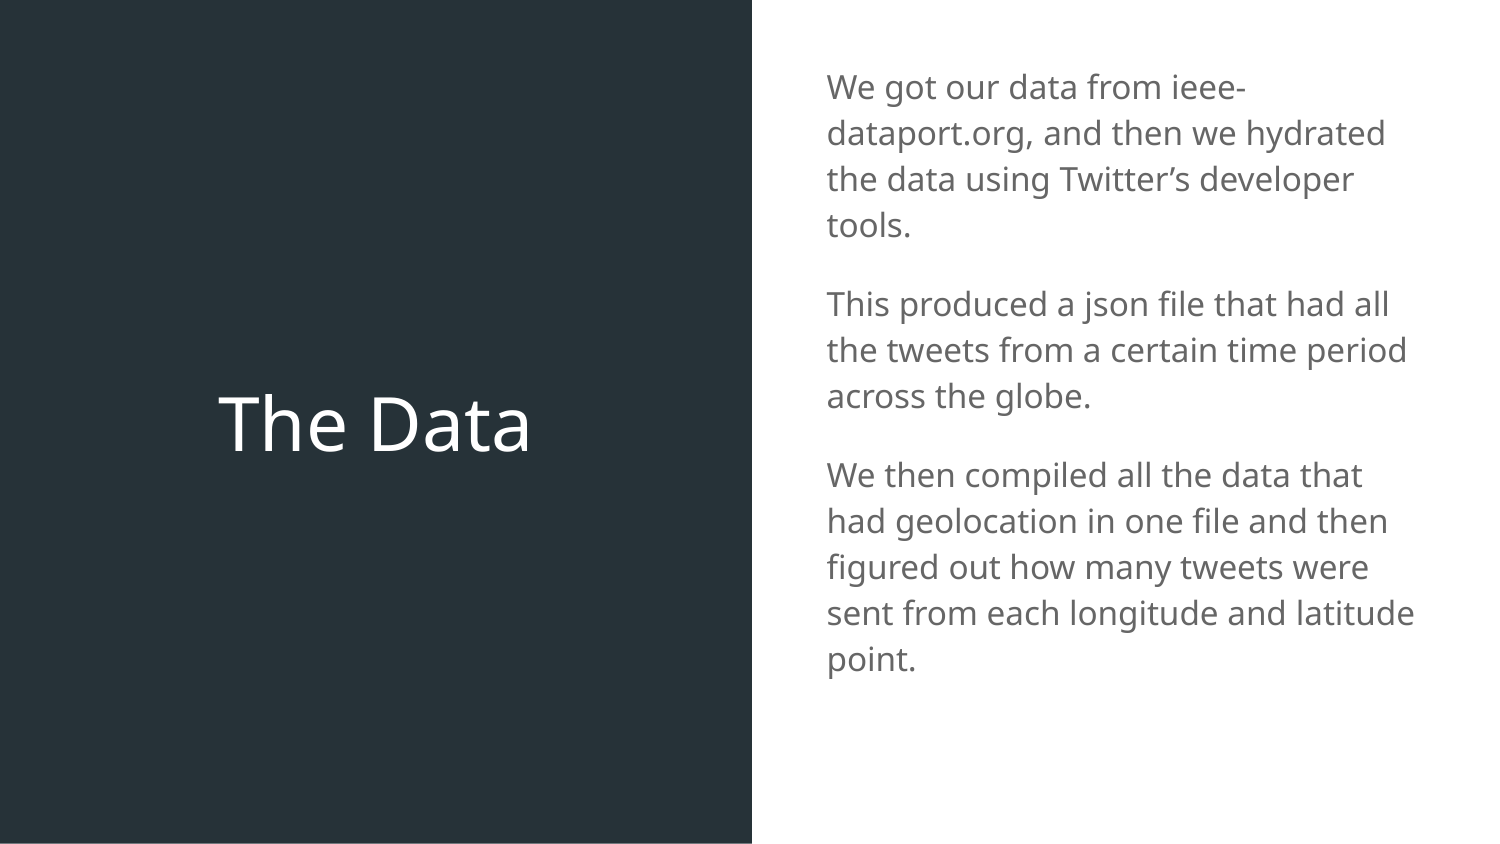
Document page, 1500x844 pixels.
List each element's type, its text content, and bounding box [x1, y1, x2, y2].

list We got our data from ieee-dataport.org, and then we hydrated the data using Twitter’s developer tools. This produced a json file that had all the tweets from a certain time period across the globe. We then compiled all the data that had geolocation in one file and then figured out how many tweets were sent from each longitude and latitude point. [811, 45, 1445, 693]
title The Data [59, 91, 693, 753]
